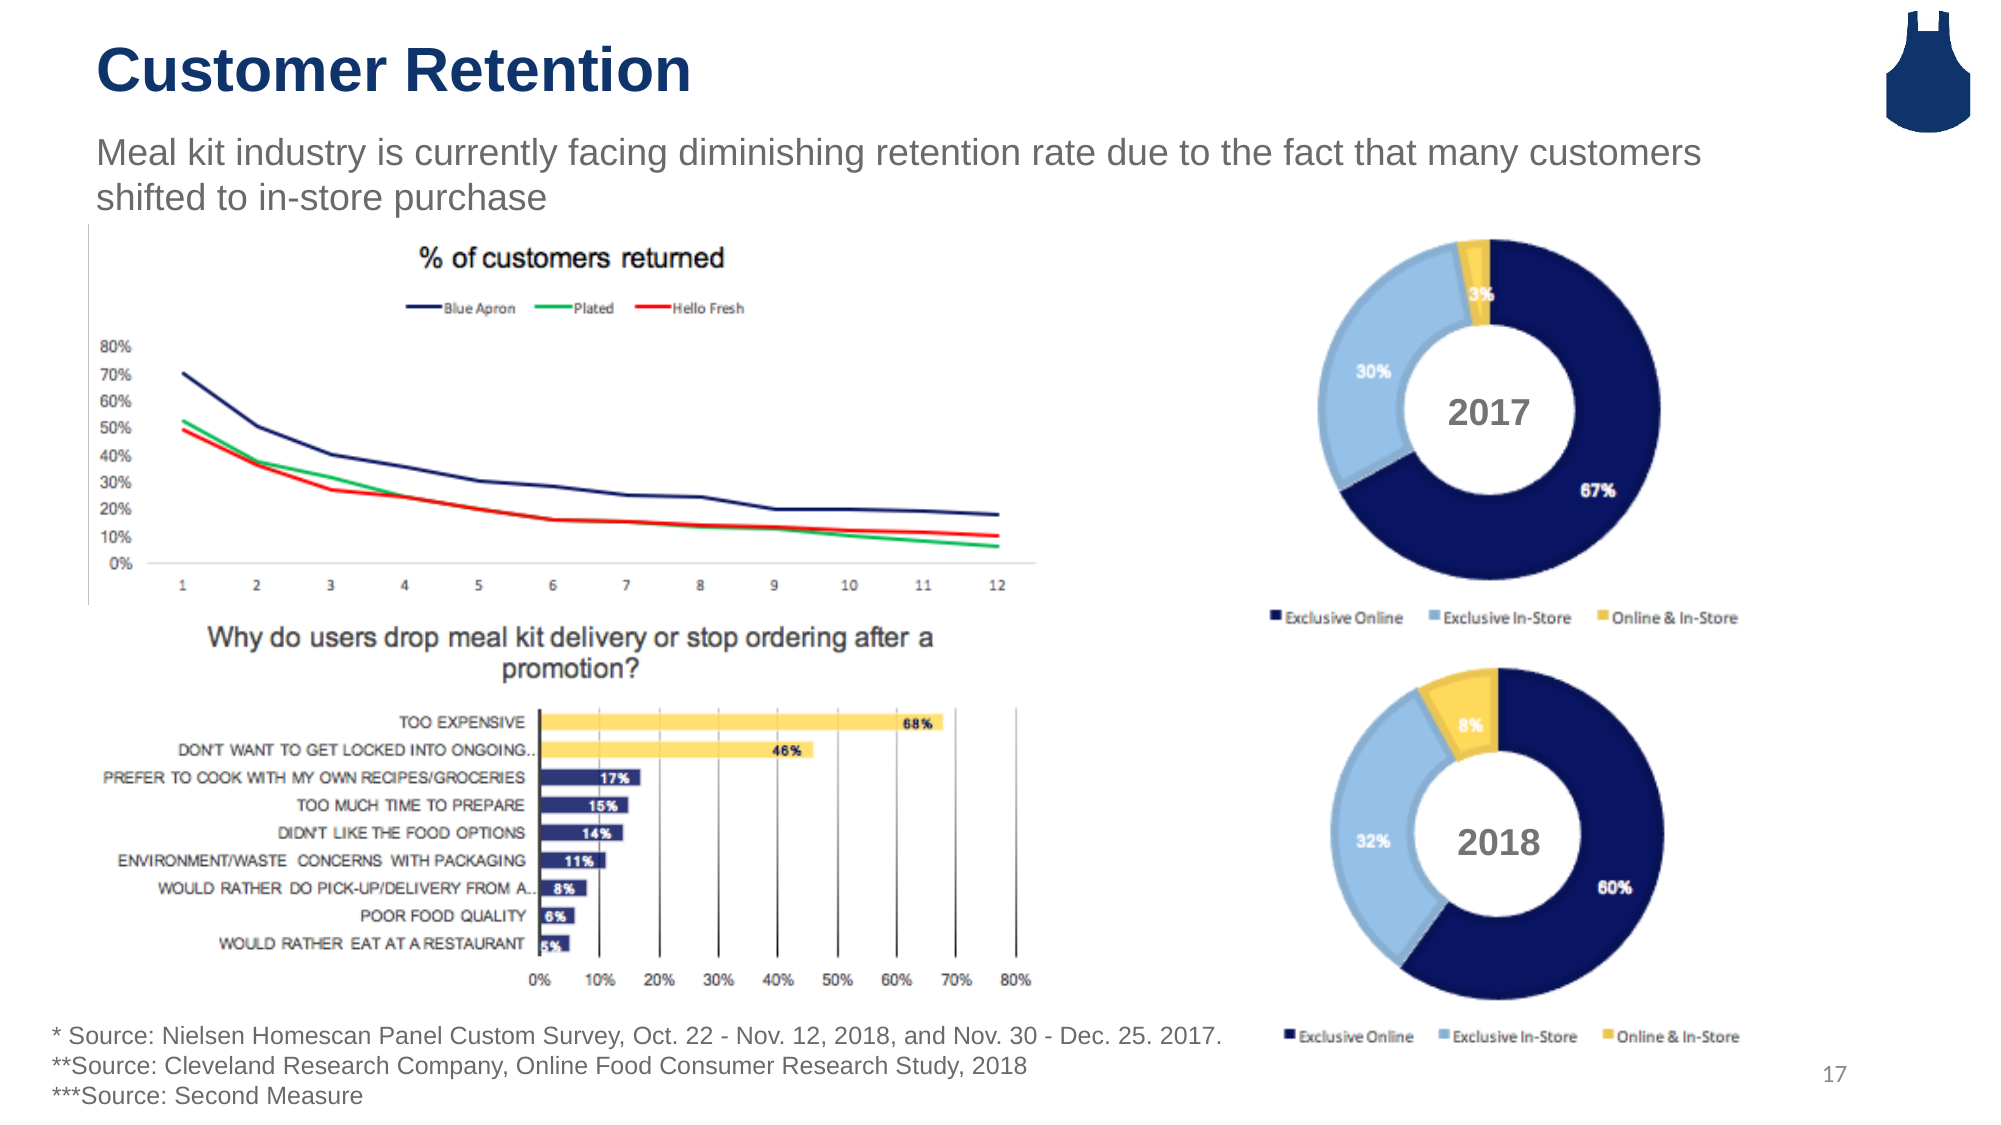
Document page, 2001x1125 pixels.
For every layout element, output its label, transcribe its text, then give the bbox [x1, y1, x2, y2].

text_box Meal kit industry is currently facing diminishing retention rate due to the fact that many customers shifted to in-store purchase [81, 113, 1759, 236]
picture [1856, 0, 2000, 144]
slide_number 17 [1412, 1042, 1863, 1103]
text_box * Source: Nielsen Homescan Panel Custom Survey, Oct. 22 - Nov. 12, 2018, and Nov. 30 - Dec. 25. 2017. **Source: Cleveland Research Company, Online Food Consumer Research Study, 2018 ***Source: Second Measure [36, 1004, 1283, 1077]
title Customer Retention [81, 29, 1807, 114]
picture [1235, 223, 1796, 1060]
picture [86, 223, 1058, 1006]
